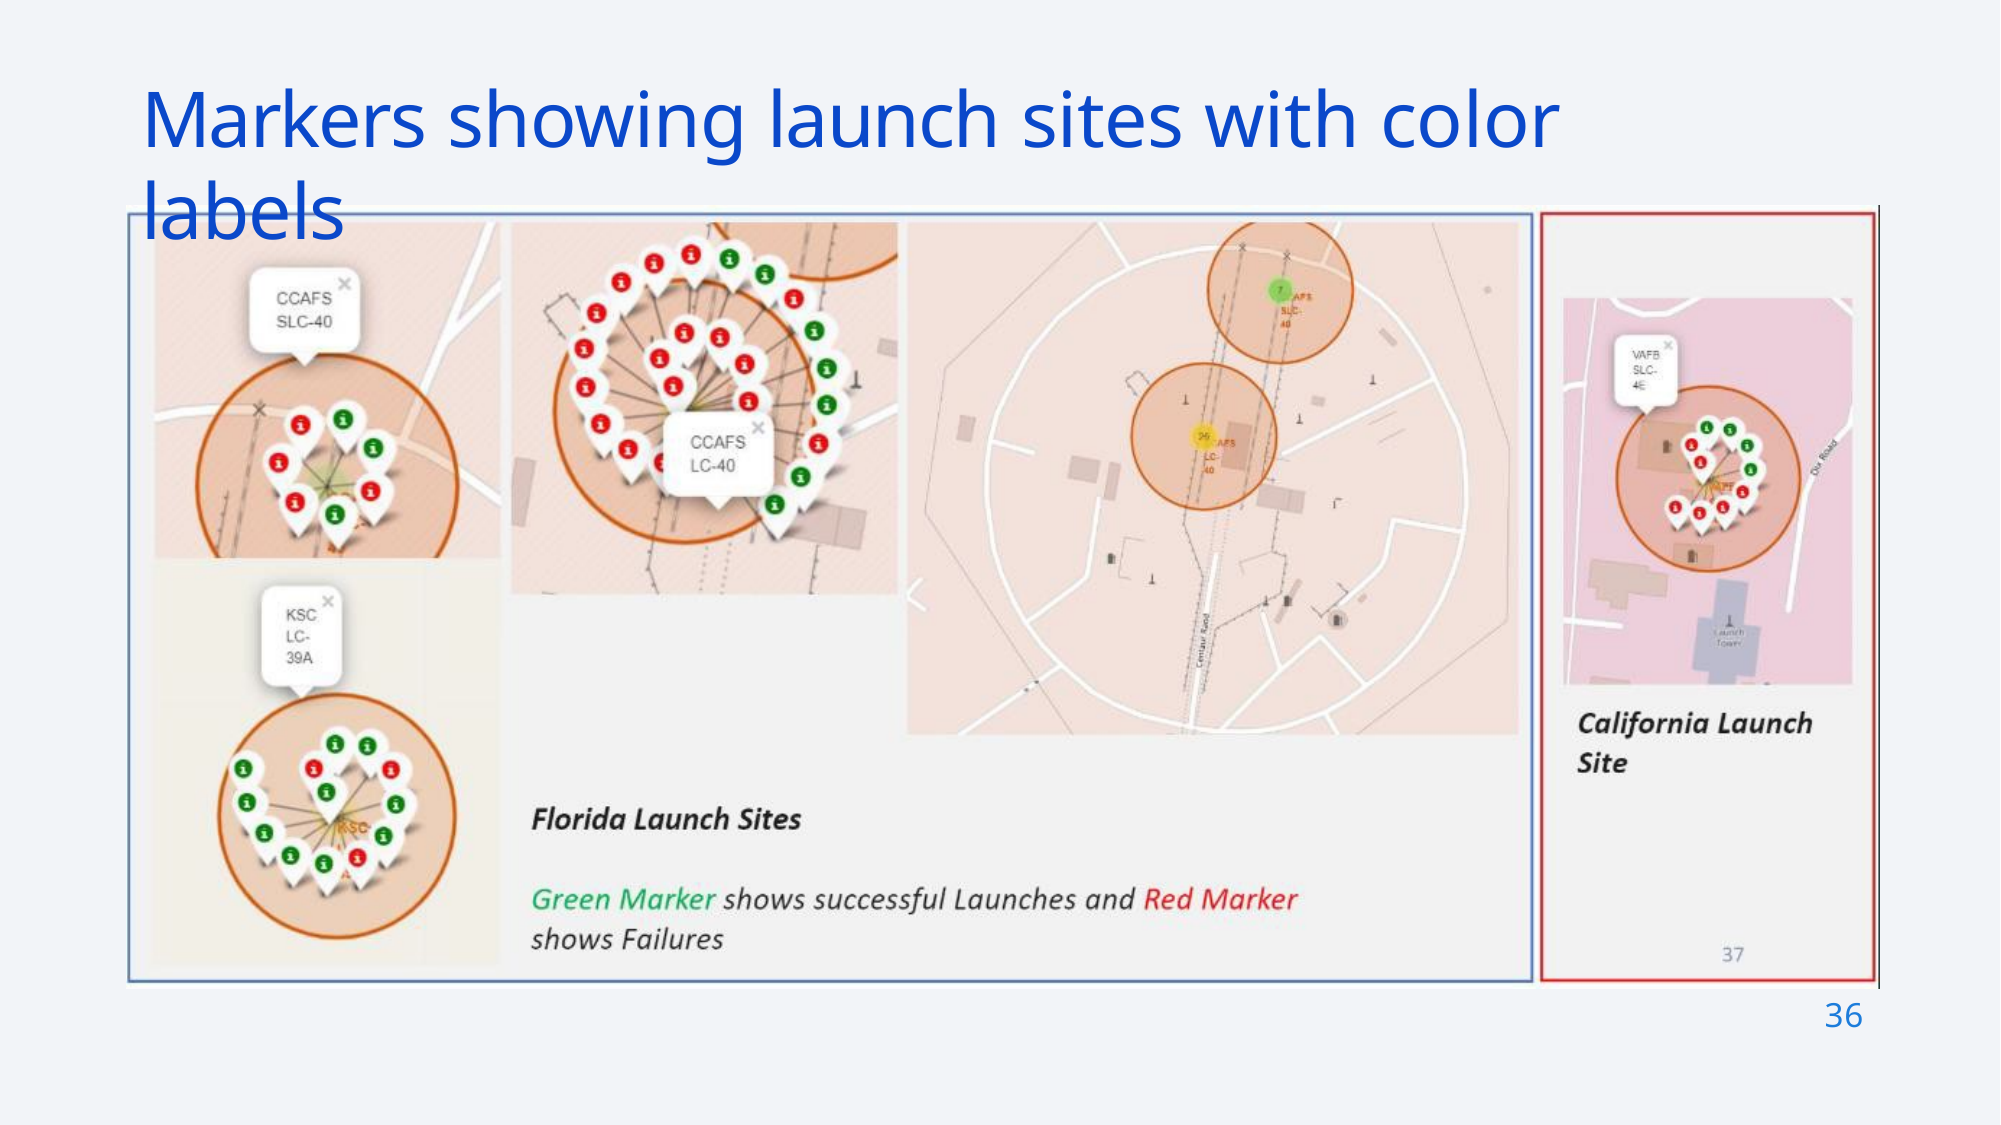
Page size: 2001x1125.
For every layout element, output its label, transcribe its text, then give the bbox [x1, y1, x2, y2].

slide_number 36 [1818, 1001, 1873, 1125]
title Markers showing launch sites with color labels [139, 68, 1673, 201]
picture [0, 0, 2000, 1125]
